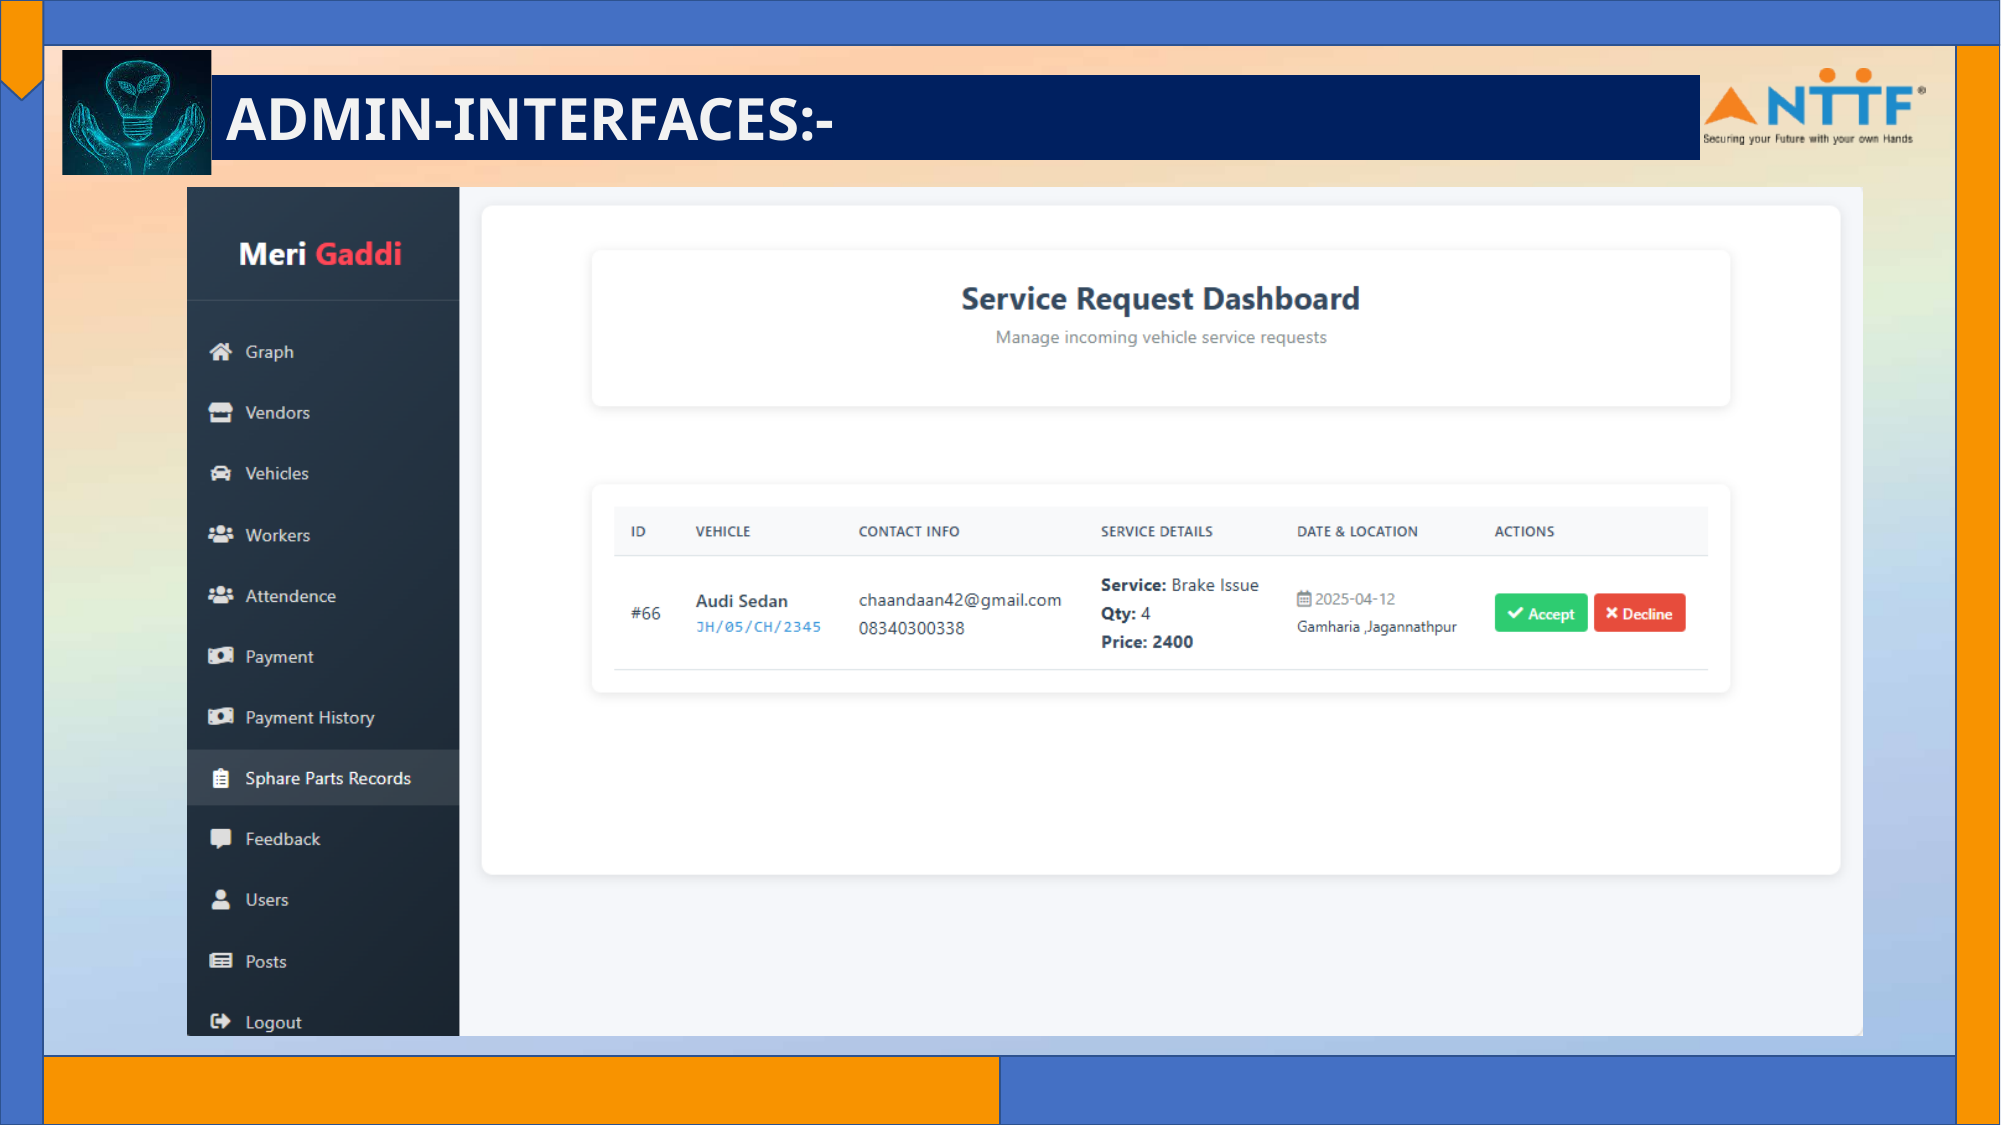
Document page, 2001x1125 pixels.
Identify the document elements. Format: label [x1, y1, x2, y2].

text_box [62, 49, 1701, 176]
picture [44, 46, 1955, 1055]
